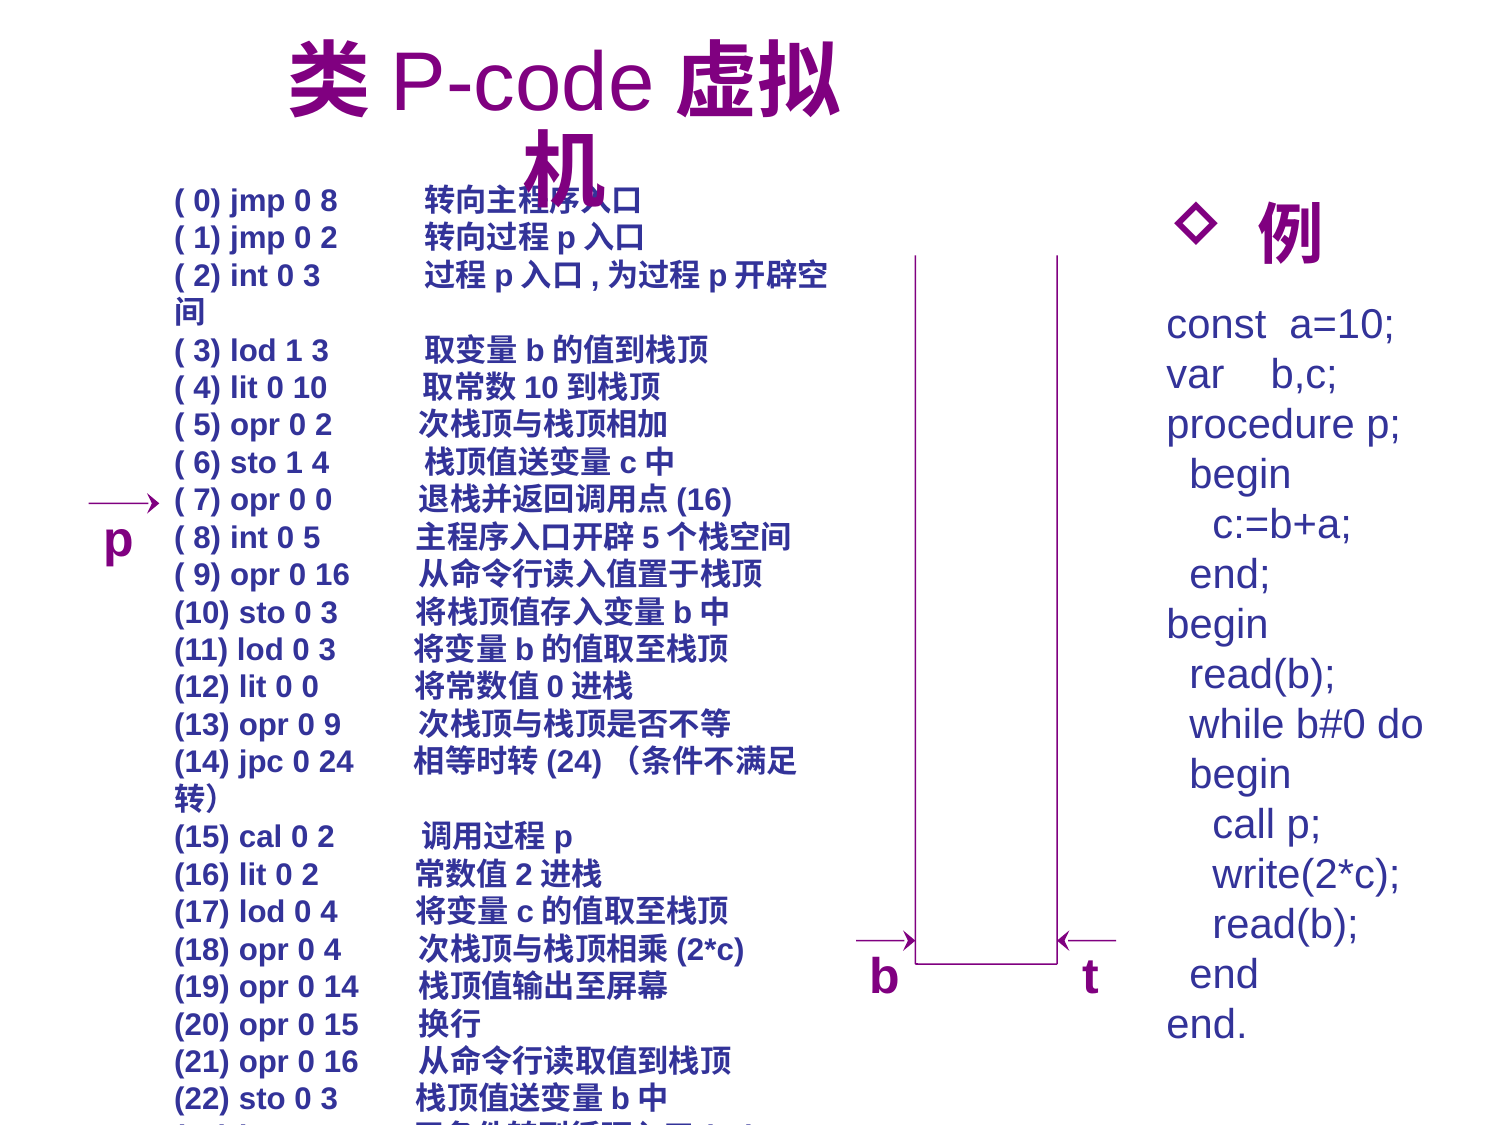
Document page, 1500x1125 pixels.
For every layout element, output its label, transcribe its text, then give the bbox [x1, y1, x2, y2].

text_box t [1067, 936, 1115, 1012]
text_box b [854, 936, 916, 1012]
text_box [902, 930, 910, 936]
text_box [146, 493, 160, 512]
text_box p [88, 499, 149, 574]
text_box 类P-code虚拟机 [248, 30, 880, 226]
text_box ( 0) jmp 0 8 转向主程序入口 ( 1) jmp 0 2 转向过程p入口 ( 2) int 0 3 过程p入口,为过程p开辟空间 ( 3) lod 1 3 取变量b的值到栈顶 ( 4) lit 0 10 取常数10到栈顶 ( 5) opr 0 2 次栈顶与栈顶相加 ( 6) sto 1 4 栈顶值送变量c中 ( 7) opr 0 0 退栈并返回调用点(16) ( 8) int 0 5 主程序入口开辟5个栈空间 ( 9) opr 0 16 从命令行读入值置于栈顶 (10) sto 0 3 将栈顶值存入变量b中 (11) lod 0 3 将变量b的值取至栈顶 (12) lit 0 0 将常数值0进栈 (13) opr 0 9 次栈顶与栈顶是否不等 (14) jpc 0 24 相等时转(24)（条件不满足转） (15) cal 0 2 调用过程p (16) lit 0 2 常数值2进栈 (17) lod 0 4 将变量c的值取至栈顶 (18) opr 0 4 次栈顶与栈顶相乘(2*c) (19) opr 0 14 栈顶值输出至屏幕 (20) opr 0 15 换行 (21) opr 0 16 从命令行读取值到栈顶 (22) sto 0 3 栈顶值送变量b中 (23) jmp 0 11 无条件转到循环入口(11) (24) opr 0 0 结束退栈 [159, 172, 857, 1125]
text_box [1057, 930, 1070, 949]
text_box 例 const a=10; var b,c; procedure p; begin c:=b+a; end; begin read(b); while b#0 do begin call p; write(2*c); read(b); end end. [1151, 184, 1471, 1055]
